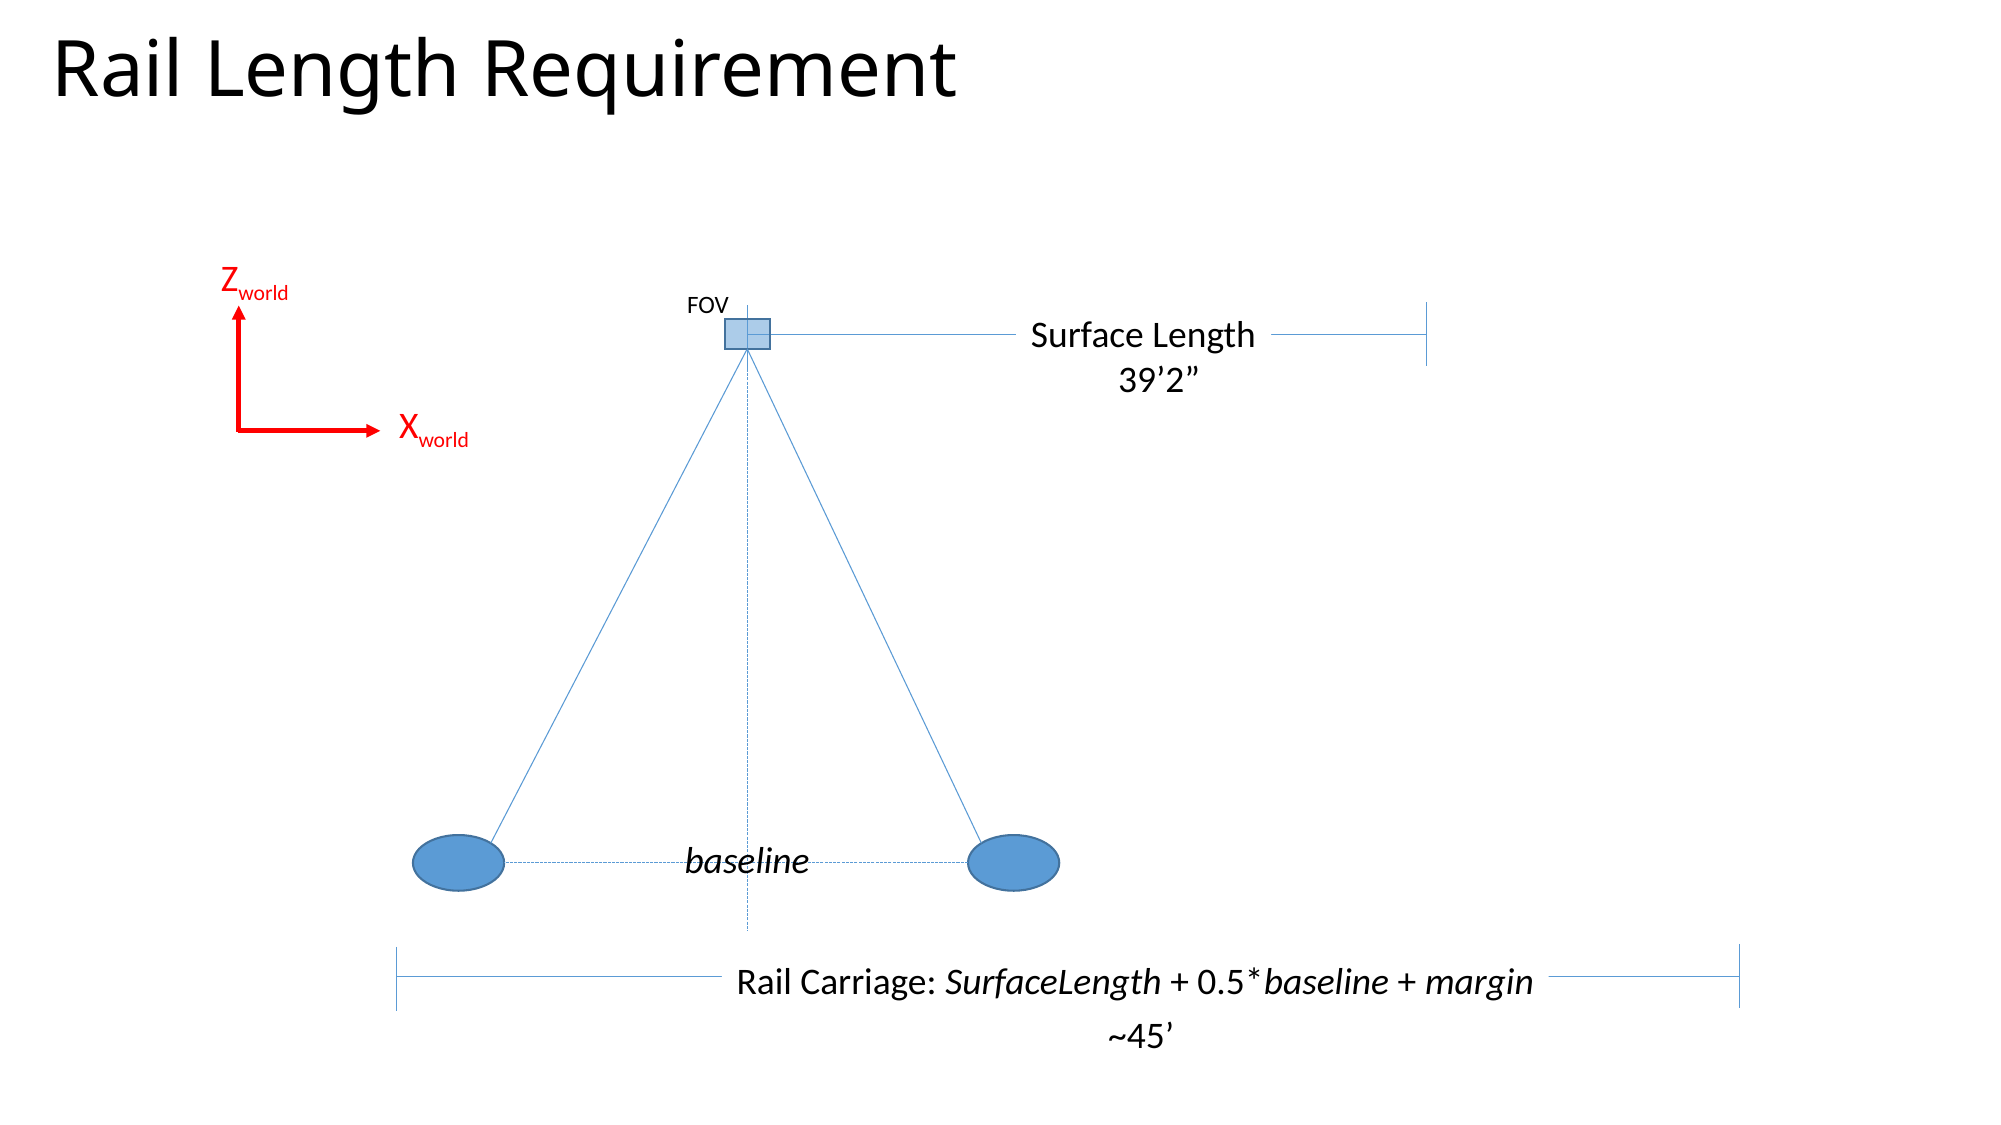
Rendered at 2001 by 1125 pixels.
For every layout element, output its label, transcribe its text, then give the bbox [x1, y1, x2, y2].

title Rail Length Requirement [36, 22, 1762, 122]
text_box baseline [669, 844, 747, 862]
text_box [967, 834, 1061, 892]
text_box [396, 943, 1740, 1011]
text_box [724, 318, 747, 348]
text_box Zworld [206, 246, 304, 313]
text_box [490, 348, 747, 844]
text_box [411, 834, 506, 892]
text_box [747, 348, 982, 844]
text_box baseline [748, 863, 825, 889]
text_box 39’2” [1103, 369, 1224, 408]
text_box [238, 305, 381, 432]
text_box FOV [672, 281, 744, 327]
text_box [747, 302, 1427, 369]
text_box Xworld [384, 393, 485, 460]
text_box baseline [748, 844, 825, 862]
text_box ~45’ [1093, 1011, 1190, 1064]
text_box baseline [669, 863, 747, 889]
